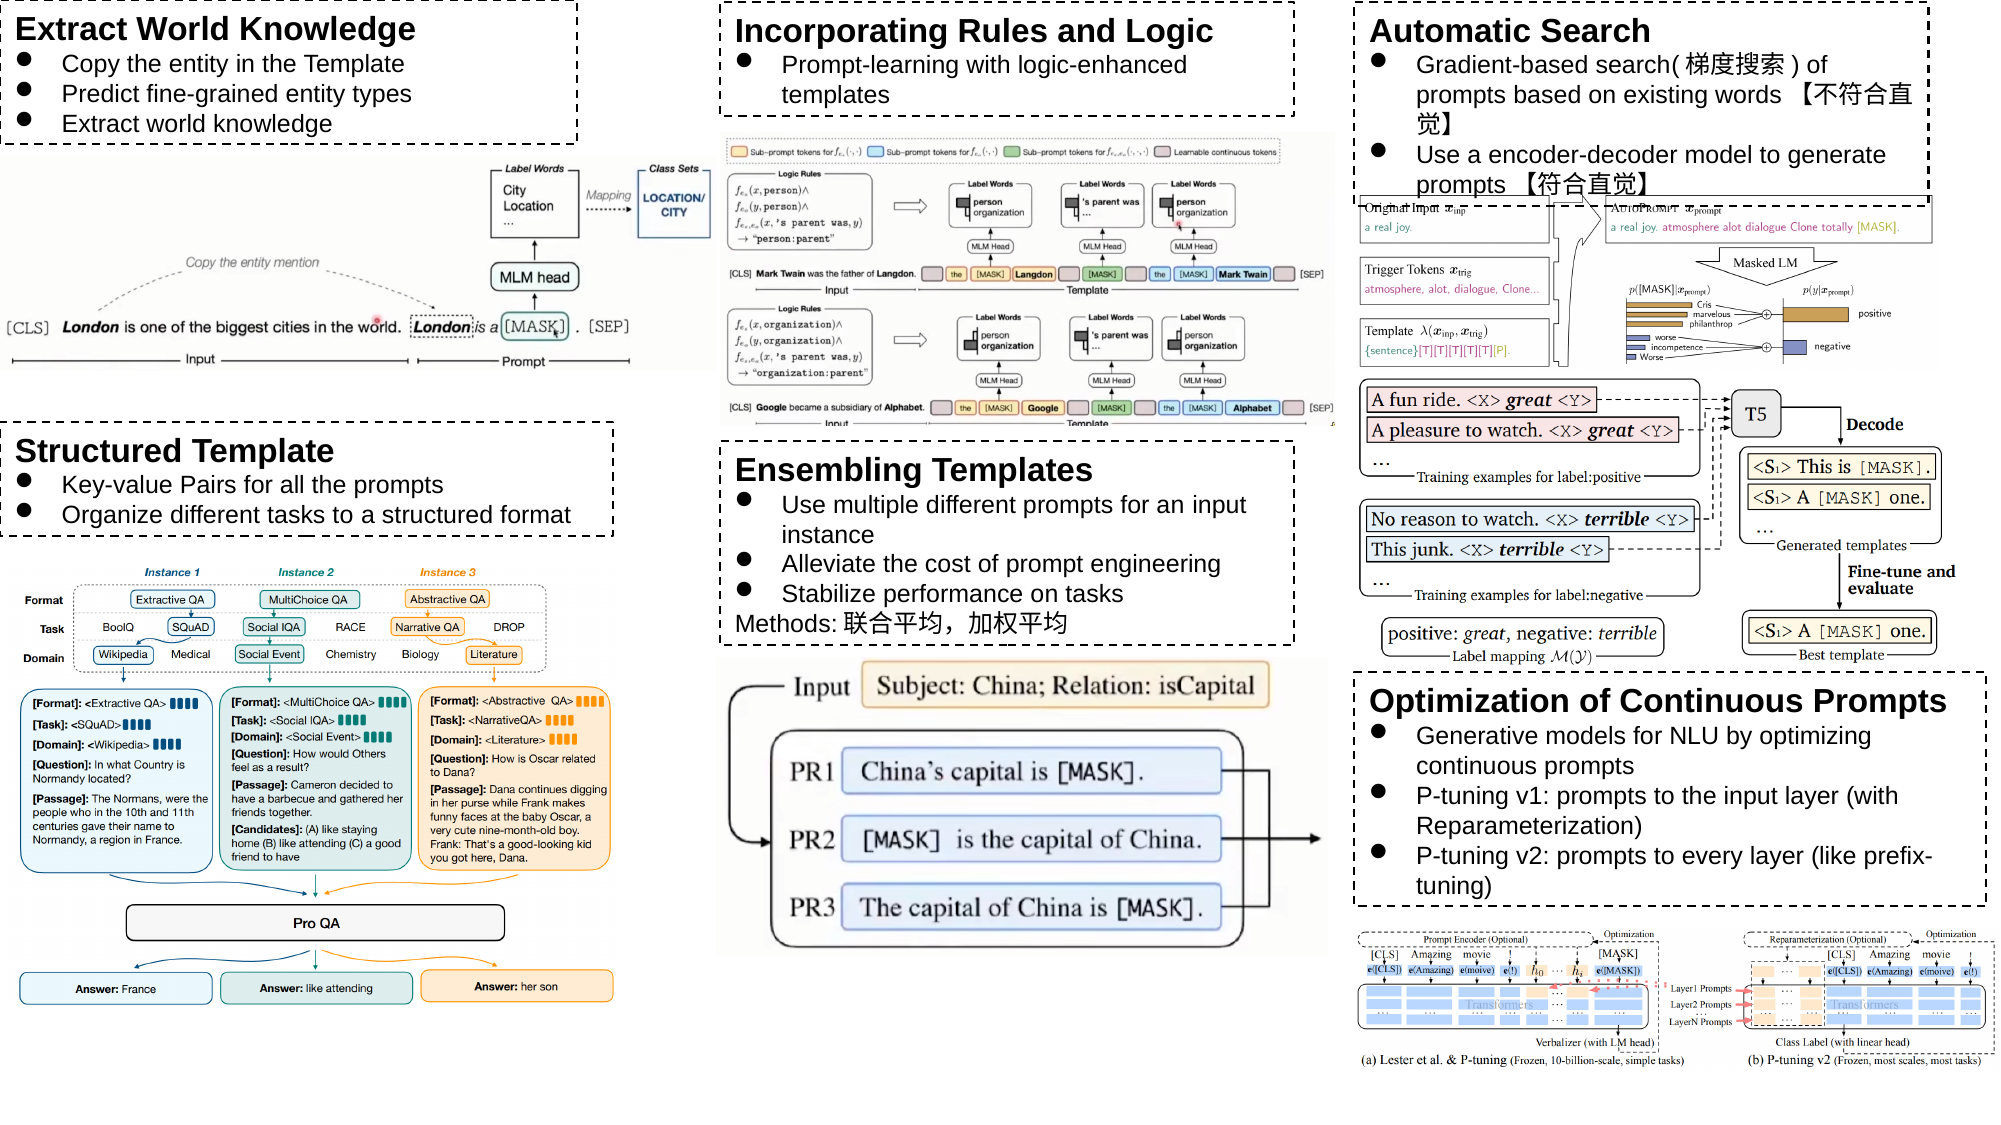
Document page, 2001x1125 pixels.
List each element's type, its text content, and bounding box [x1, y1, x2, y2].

text_box Extract World Knowledge Copy the entity in the Template Predict fine-grained entity types Extract world knowledge [0, 0, 577, 145]
picture [715, 656, 1329, 956]
text_box Optimization of Continuous Prompts Generative models for NLU by optimizing continuous prompts P-tuning v1: prompts to the input layer (with Reparameterization) P-tuning v2: prompts to every layer (like prefix-tuning) [1354, 672, 1987, 907]
picture [719, 132, 1335, 427]
text_box Structured Template Key-value Pairs for all the prompts Organize different tasks to a structured format [0, 421, 614, 537]
picture [0, 561, 622, 1010]
text_box Incorporating Rules and Logic Prompt-learning with logic-enhanced templates [720, 1, 1295, 117]
text_box Ensembling Templates Use multiple different prompts for an input instance Alleviate the cost of prompt engineering Stabilize performance on tasks Methods:联合平均，加权平均 [720, 440, 1295, 646]
picture [1353, 926, 2000, 1070]
picture [0, 155, 717, 372]
text_box Automatic Search Gradient-based search(梯度搜索) of prompts based on existing words【不符合直觉】 Use a encoder-decoder model to generate prompts【符合直觉】 [1354, 1, 1929, 189]
picture [1353, 189, 1959, 673]
